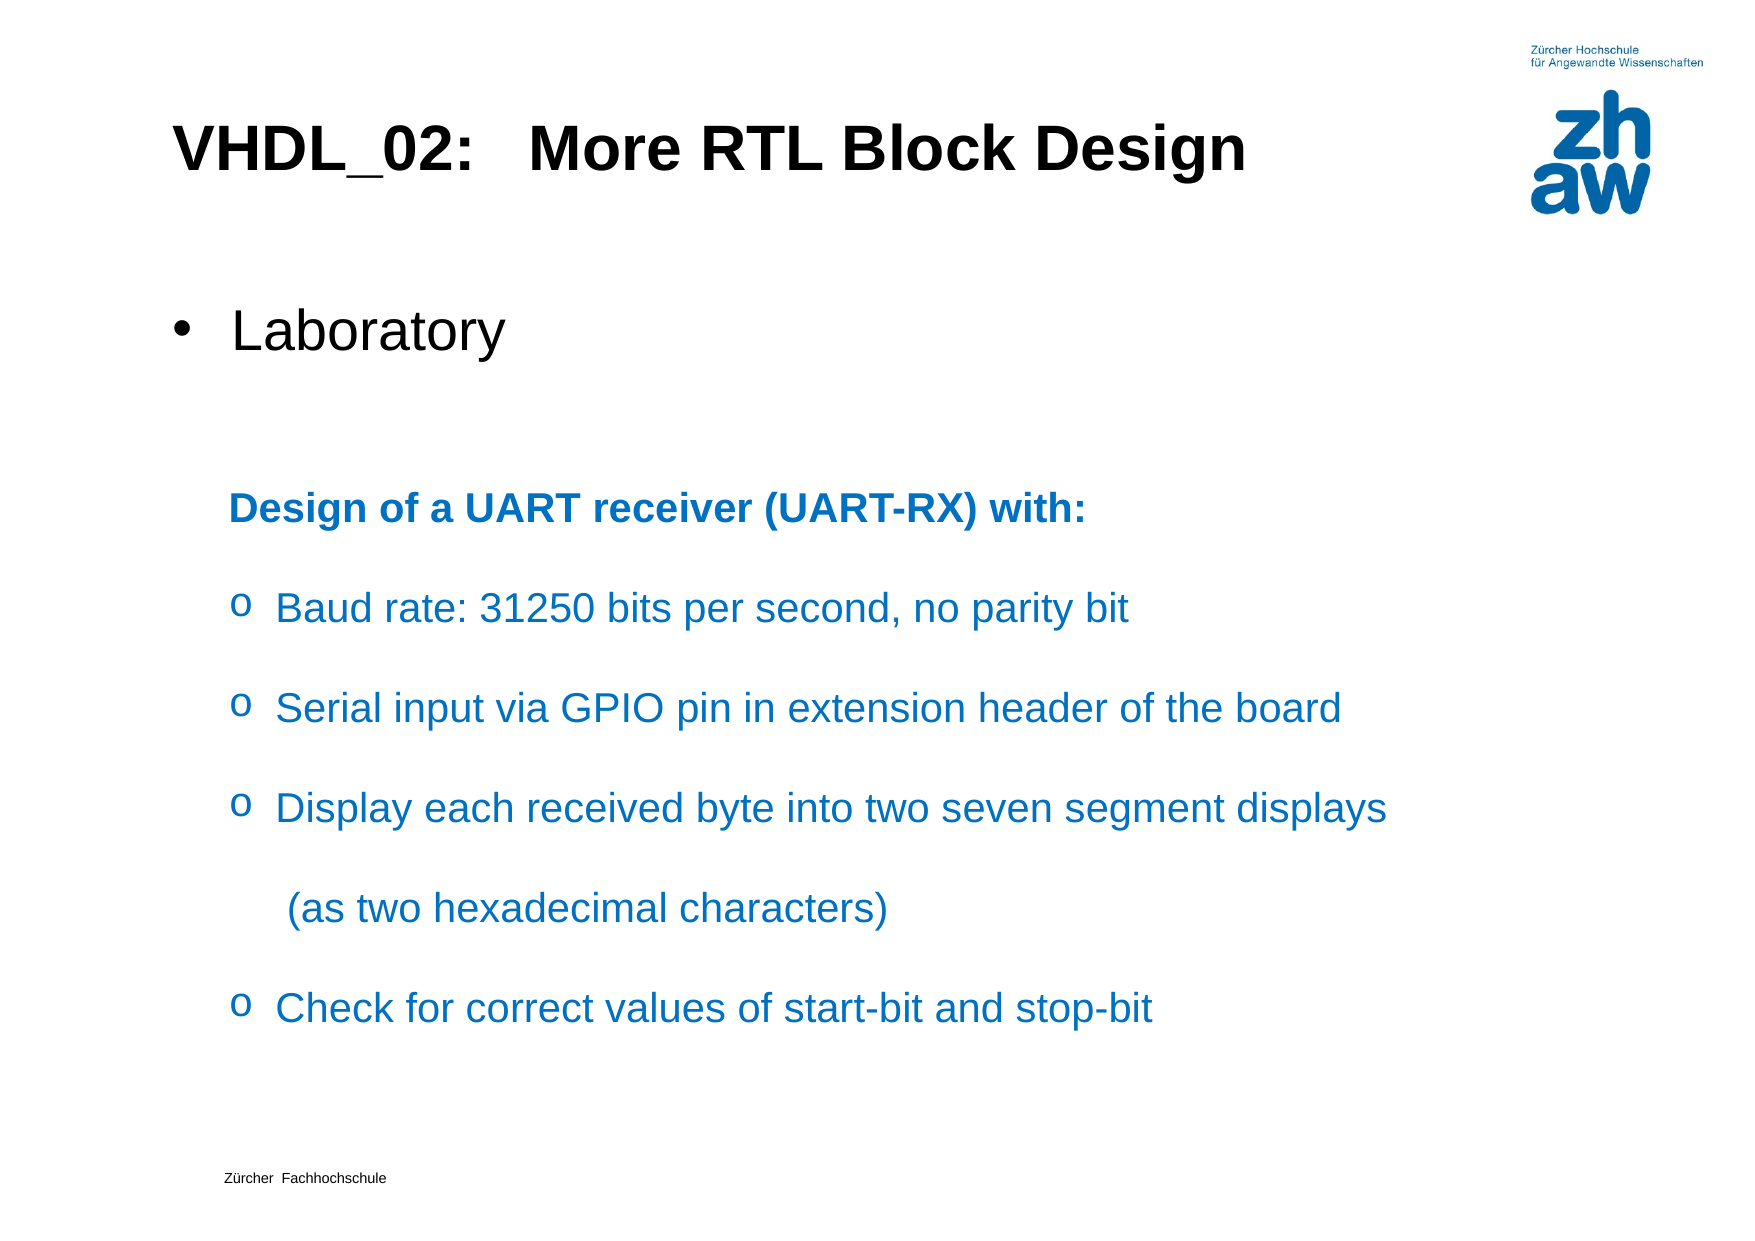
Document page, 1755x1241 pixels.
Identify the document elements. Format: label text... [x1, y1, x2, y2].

title VHDL_02: More RTL Block Design [172, 104, 1578, 248]
picture [1527, 41, 1706, 218]
list Laboratory Design of a UART receiver (UART-RX) with: Baud rate: 31250 bits per second, no parity bit Serial input via GPIO pin in extension header of the board Display each received byte into two seven segment displays (as two hexadecimal characters) Check for correct values of start-bit and stop-bit [172, 292, 1611, 1180]
